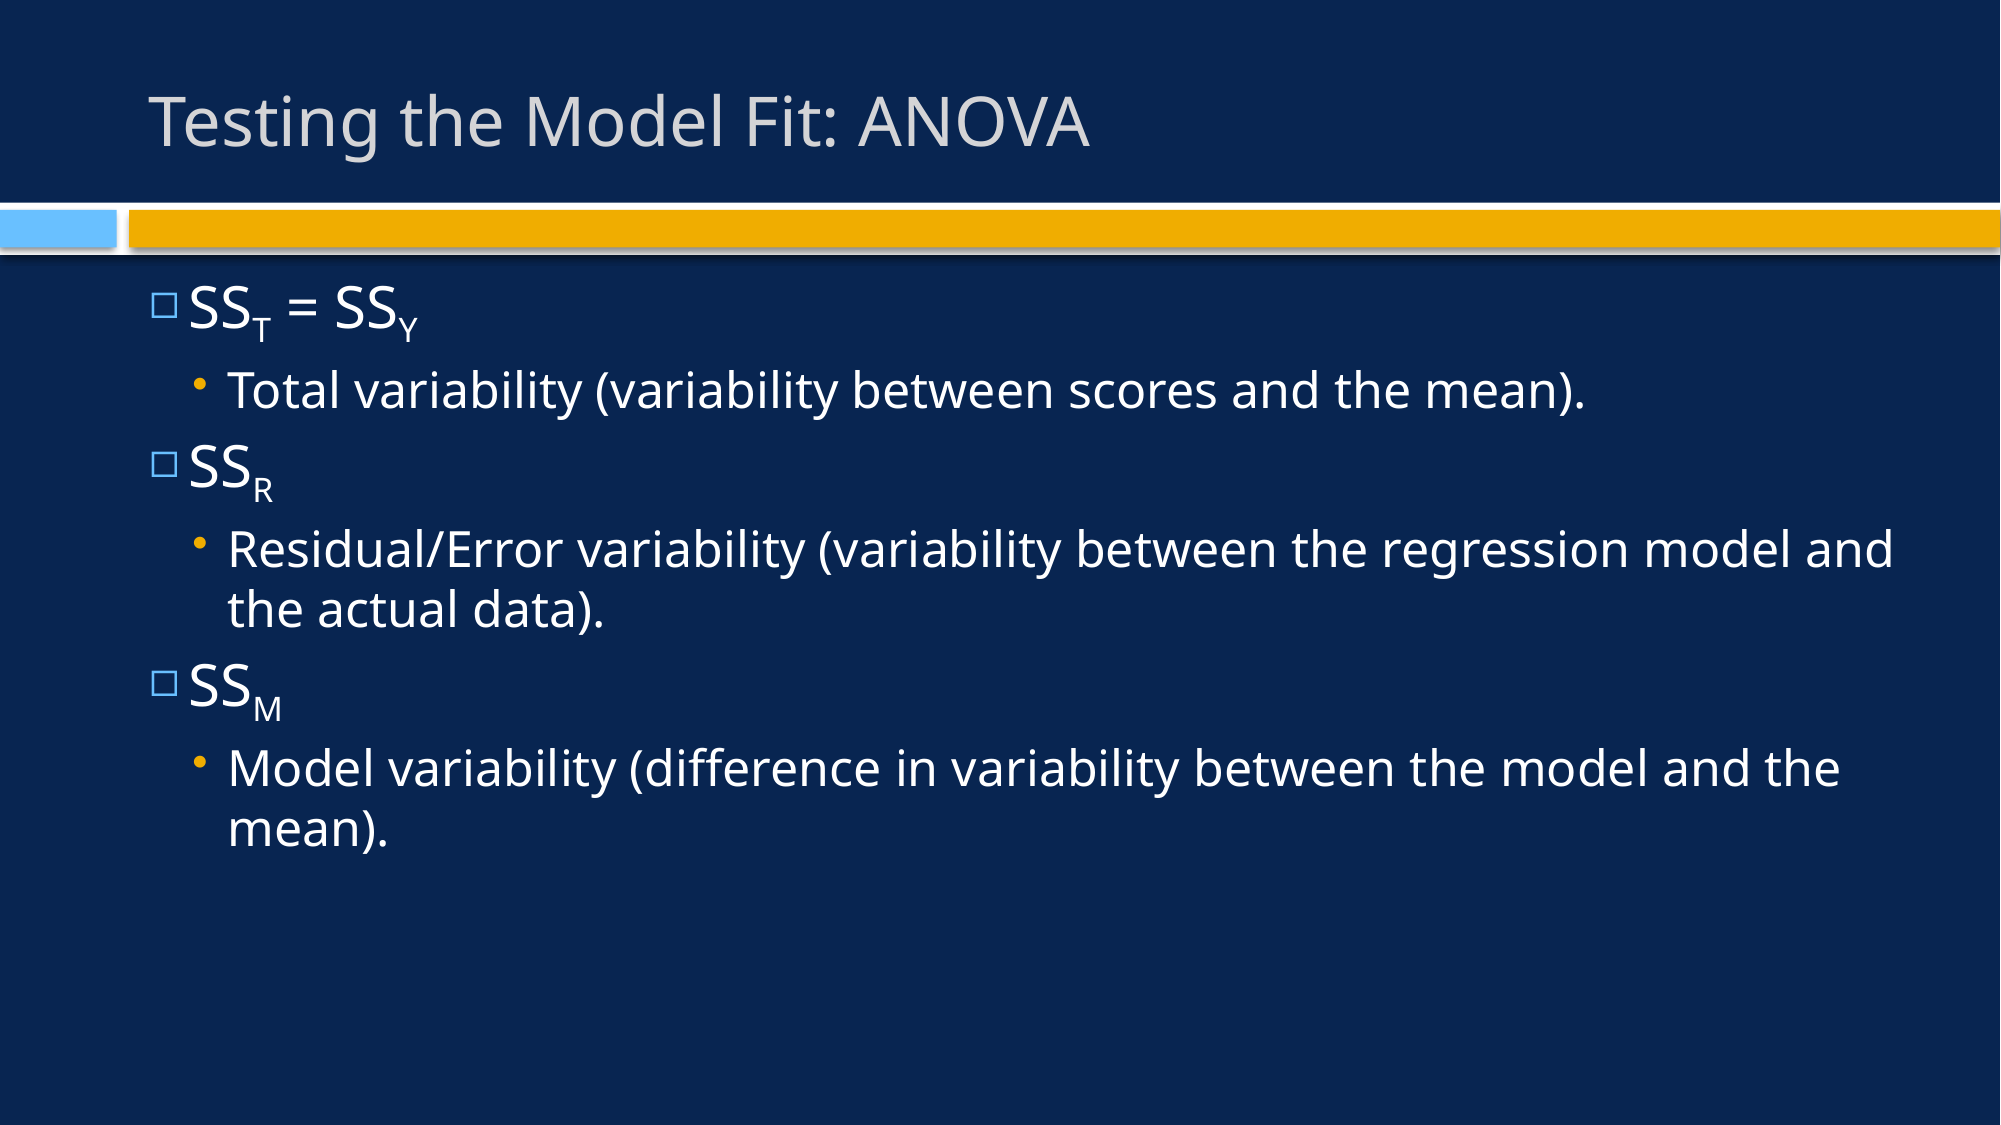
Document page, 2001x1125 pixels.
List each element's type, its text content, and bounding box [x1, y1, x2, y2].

list SST = SSY Total variability (variability between scores and the mean). SSR Residual/Error variability (variability between the regression model and the actual data). SSM Model variability (difference in variability between the model and the mean). [133, 262, 1918, 1001]
title Testing the Model Fit: ANOVA [133, 37, 1918, 201]
